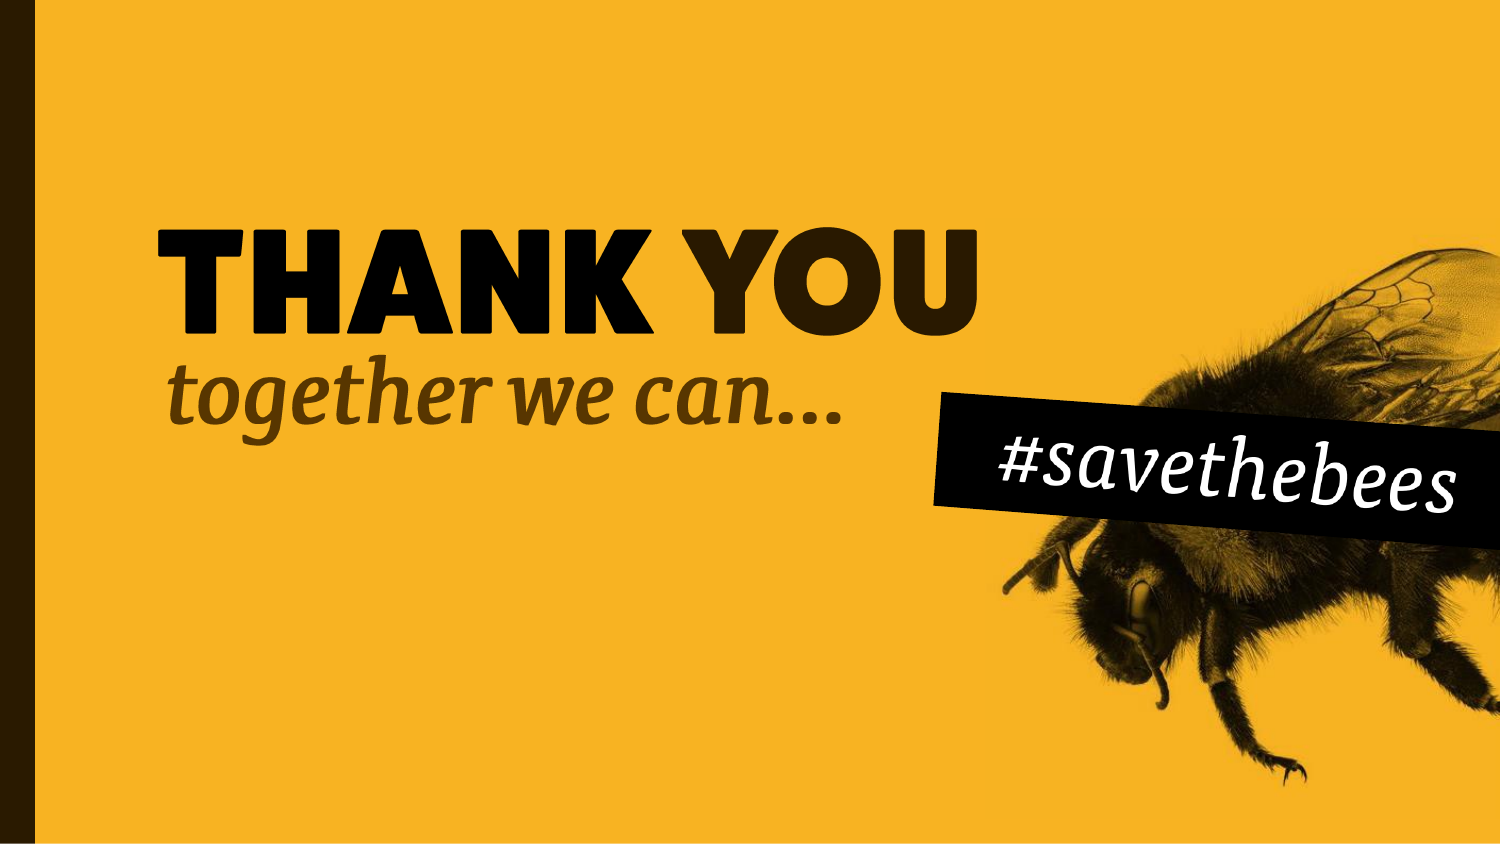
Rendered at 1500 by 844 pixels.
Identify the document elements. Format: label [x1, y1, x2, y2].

picture [985, 551, 1500, 819]
text_box [35, 0, 1500, 844]
text_box [0, 0, 35, 844]
text_box [158, 194, 1500, 551]
